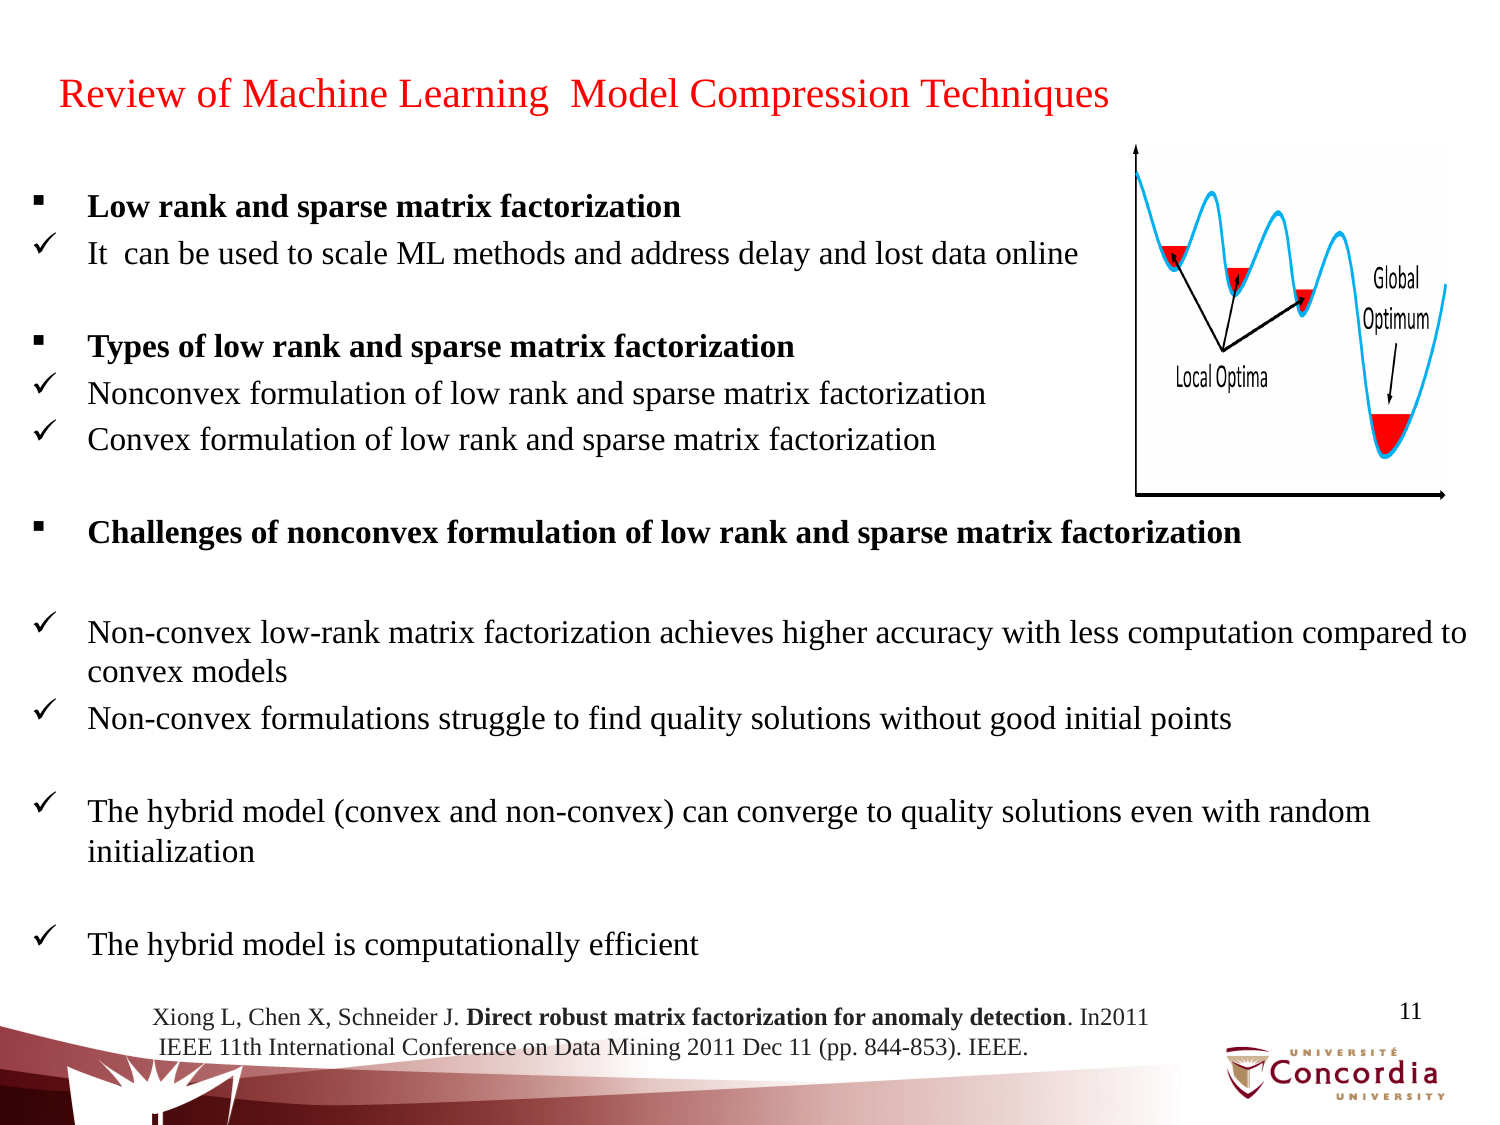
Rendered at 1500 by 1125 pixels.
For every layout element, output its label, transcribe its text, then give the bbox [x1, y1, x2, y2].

slide_number 11 [987, 987, 1438, 1048]
title Review of Machine Learning Model Compression Techniques [43, 58, 1432, 147]
picture [0, 0, 1500, 1125]
text_box Xiong L, Chen X, Schneider J. Direct robust matrix factorization for anomaly detection. In2011 IEEE 11th International Conference on Data Mining 2011 Dec 11 (pp. 844-853). IEEE. [137, 993, 1338, 1068]
list Low rank and sparse matrix factorization It can be used to scale ML methods and address delay and lost data online Types of low rank and sparse matrix factorization Nonconvex formulation of low rank and sparse matrix factorization Convex formulation of low rank and sparse matrix factorization Challenges of nonconvex formulation of low rank and sparse matrix factorization Non-convex low-rank matrix factorization achieves higher accuracy with less computation compared to convex models Non-convex formulations struggle to find quality solutions without good initial points The hybrid model (convex and non-convex) can converge to quality solutions even with random initialization The hybrid model is computationally efficient [15, 176, 1500, 1061]
